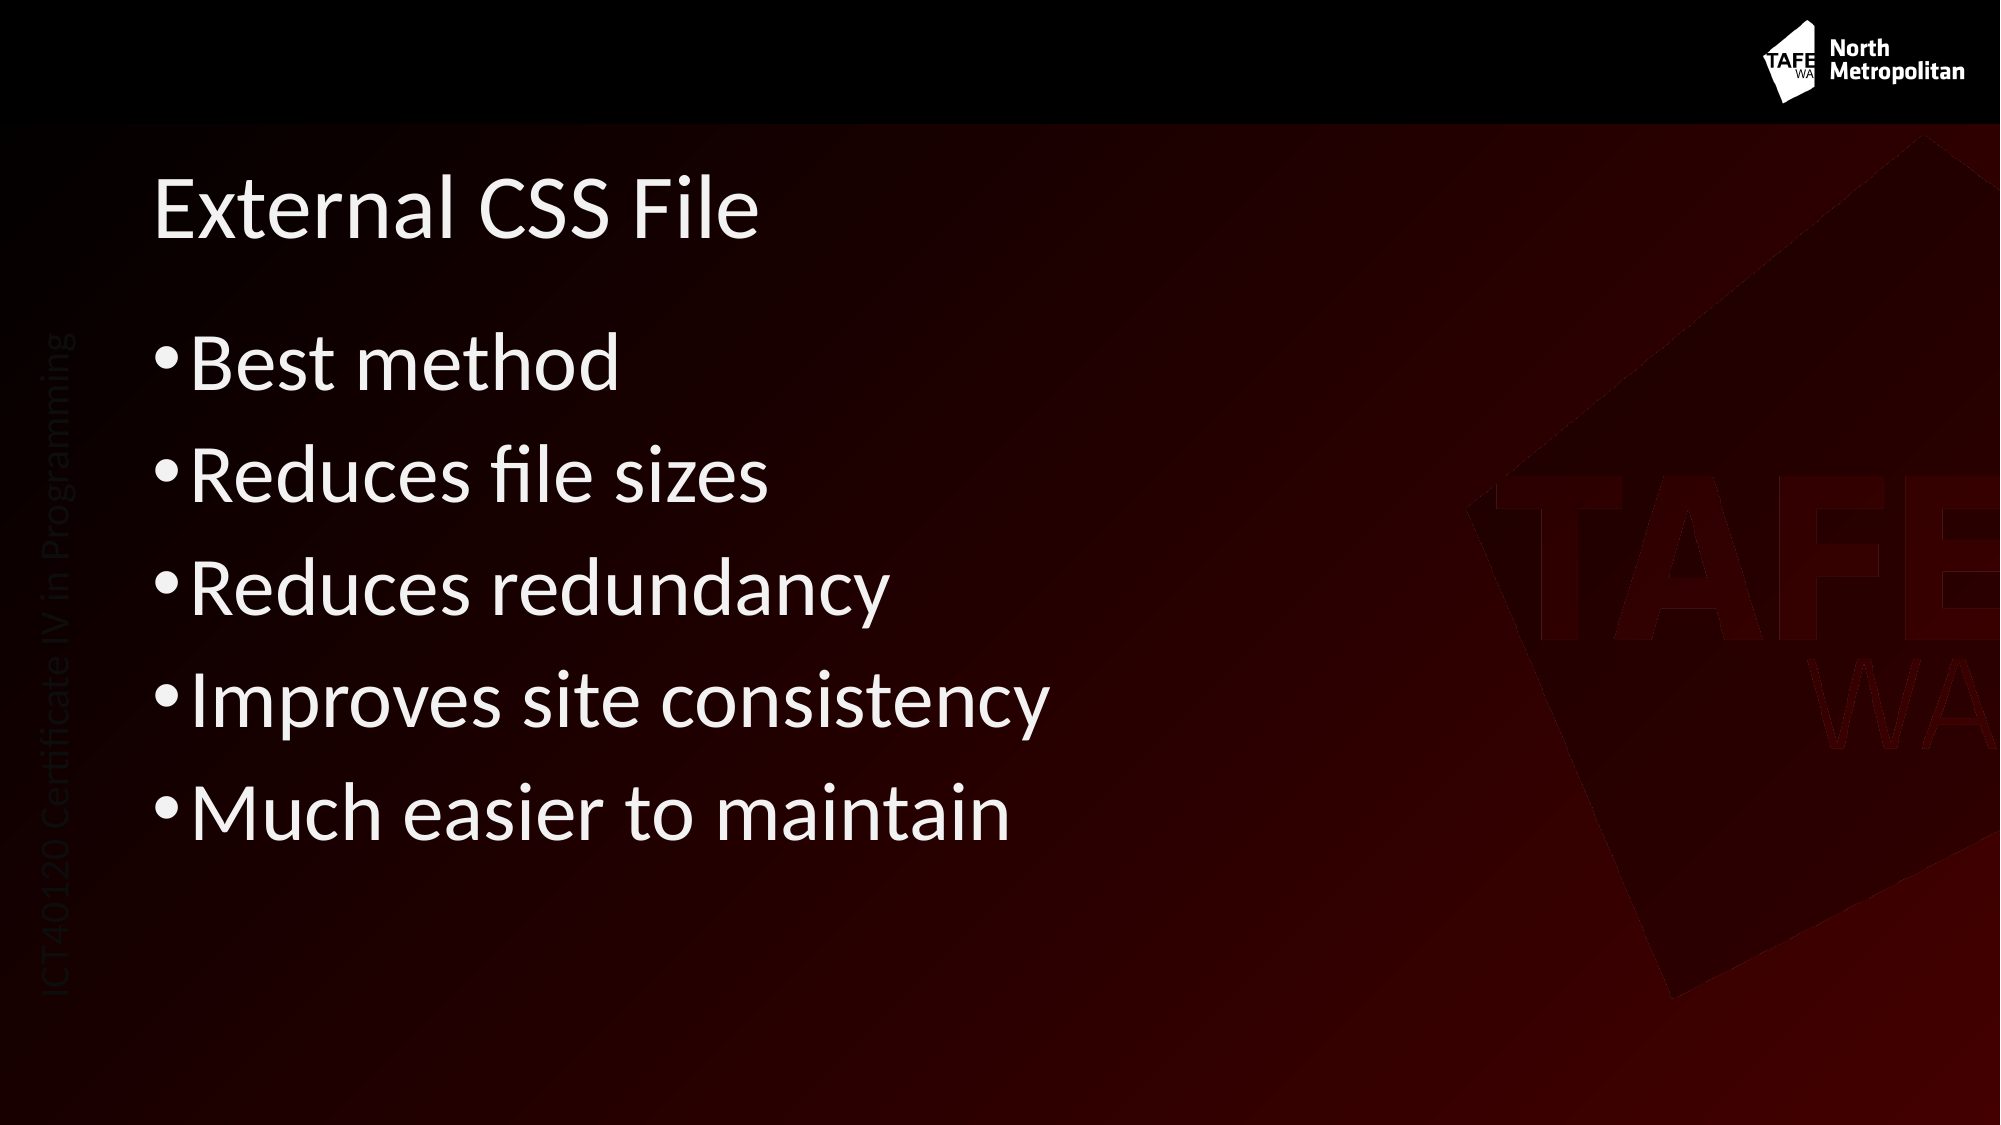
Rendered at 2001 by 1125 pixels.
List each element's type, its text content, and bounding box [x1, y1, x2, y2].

picture [0, 0, 2000, 124]
title External CSS File [137, 126, 1863, 278]
list Best method Reduces file sizes Reduces redundancy Improves site consistency Much easier to maintain [137, 299, 1863, 1014]
